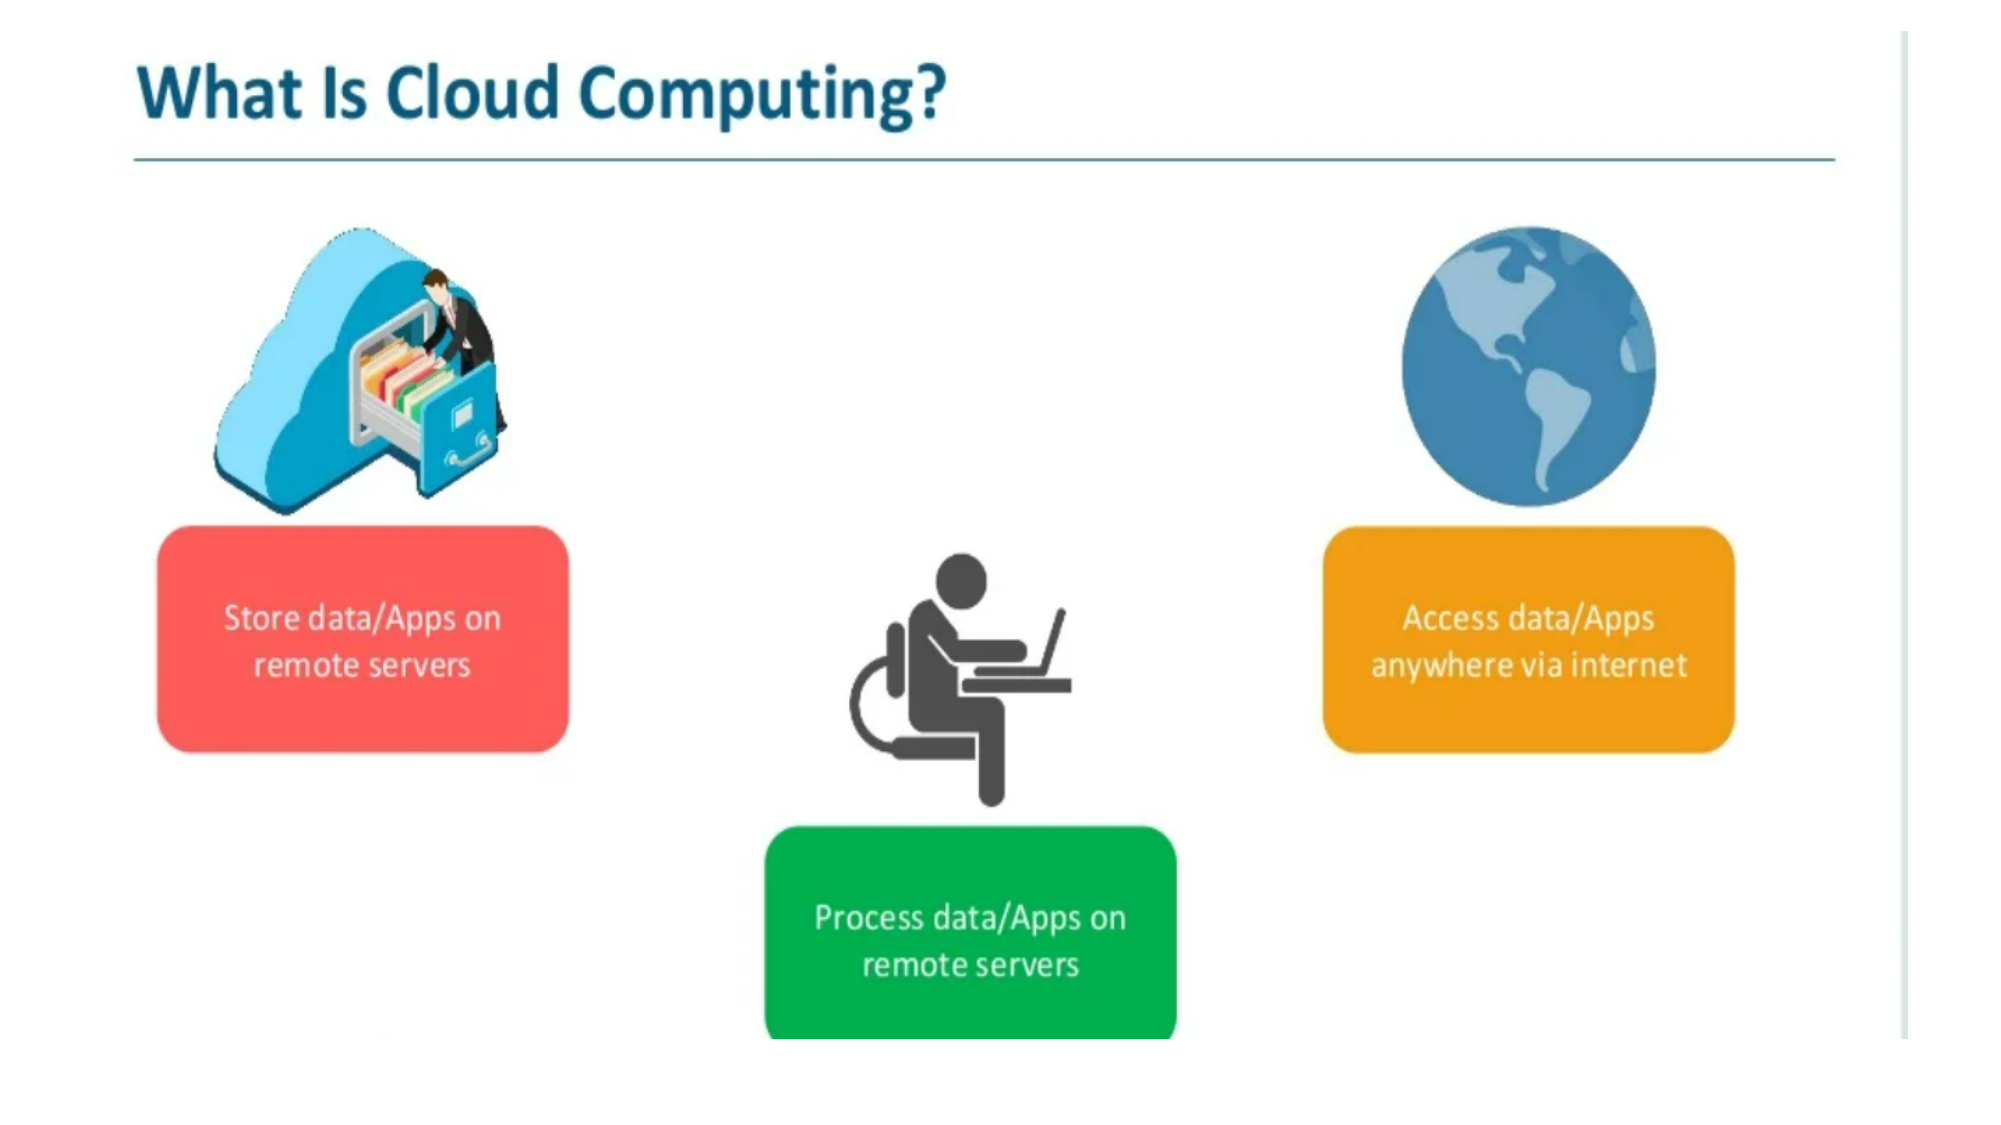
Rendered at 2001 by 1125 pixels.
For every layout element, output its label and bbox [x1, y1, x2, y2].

picture [92, 31, 1908, 1039]
